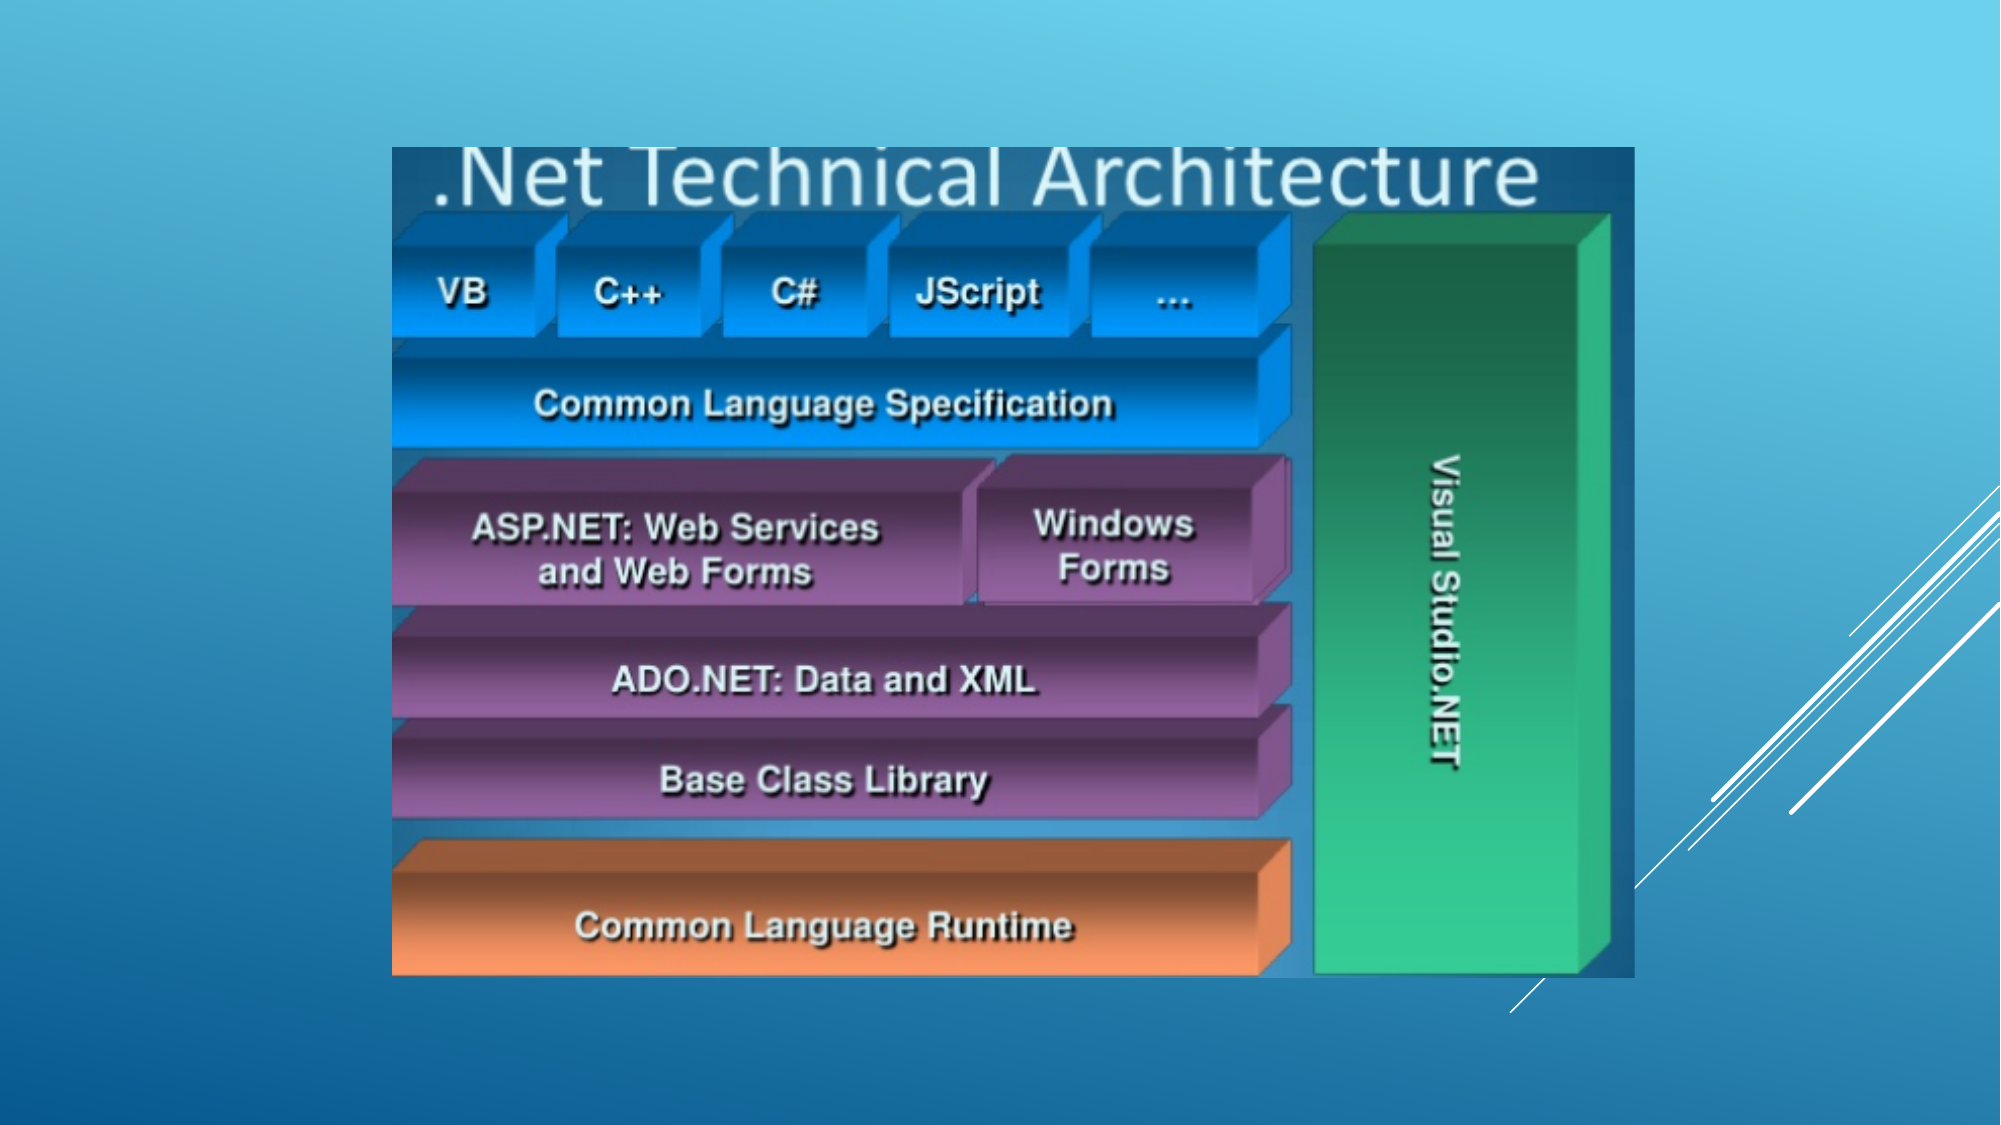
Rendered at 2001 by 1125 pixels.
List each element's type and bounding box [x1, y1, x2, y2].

list [391, 145, 1635, 978]
